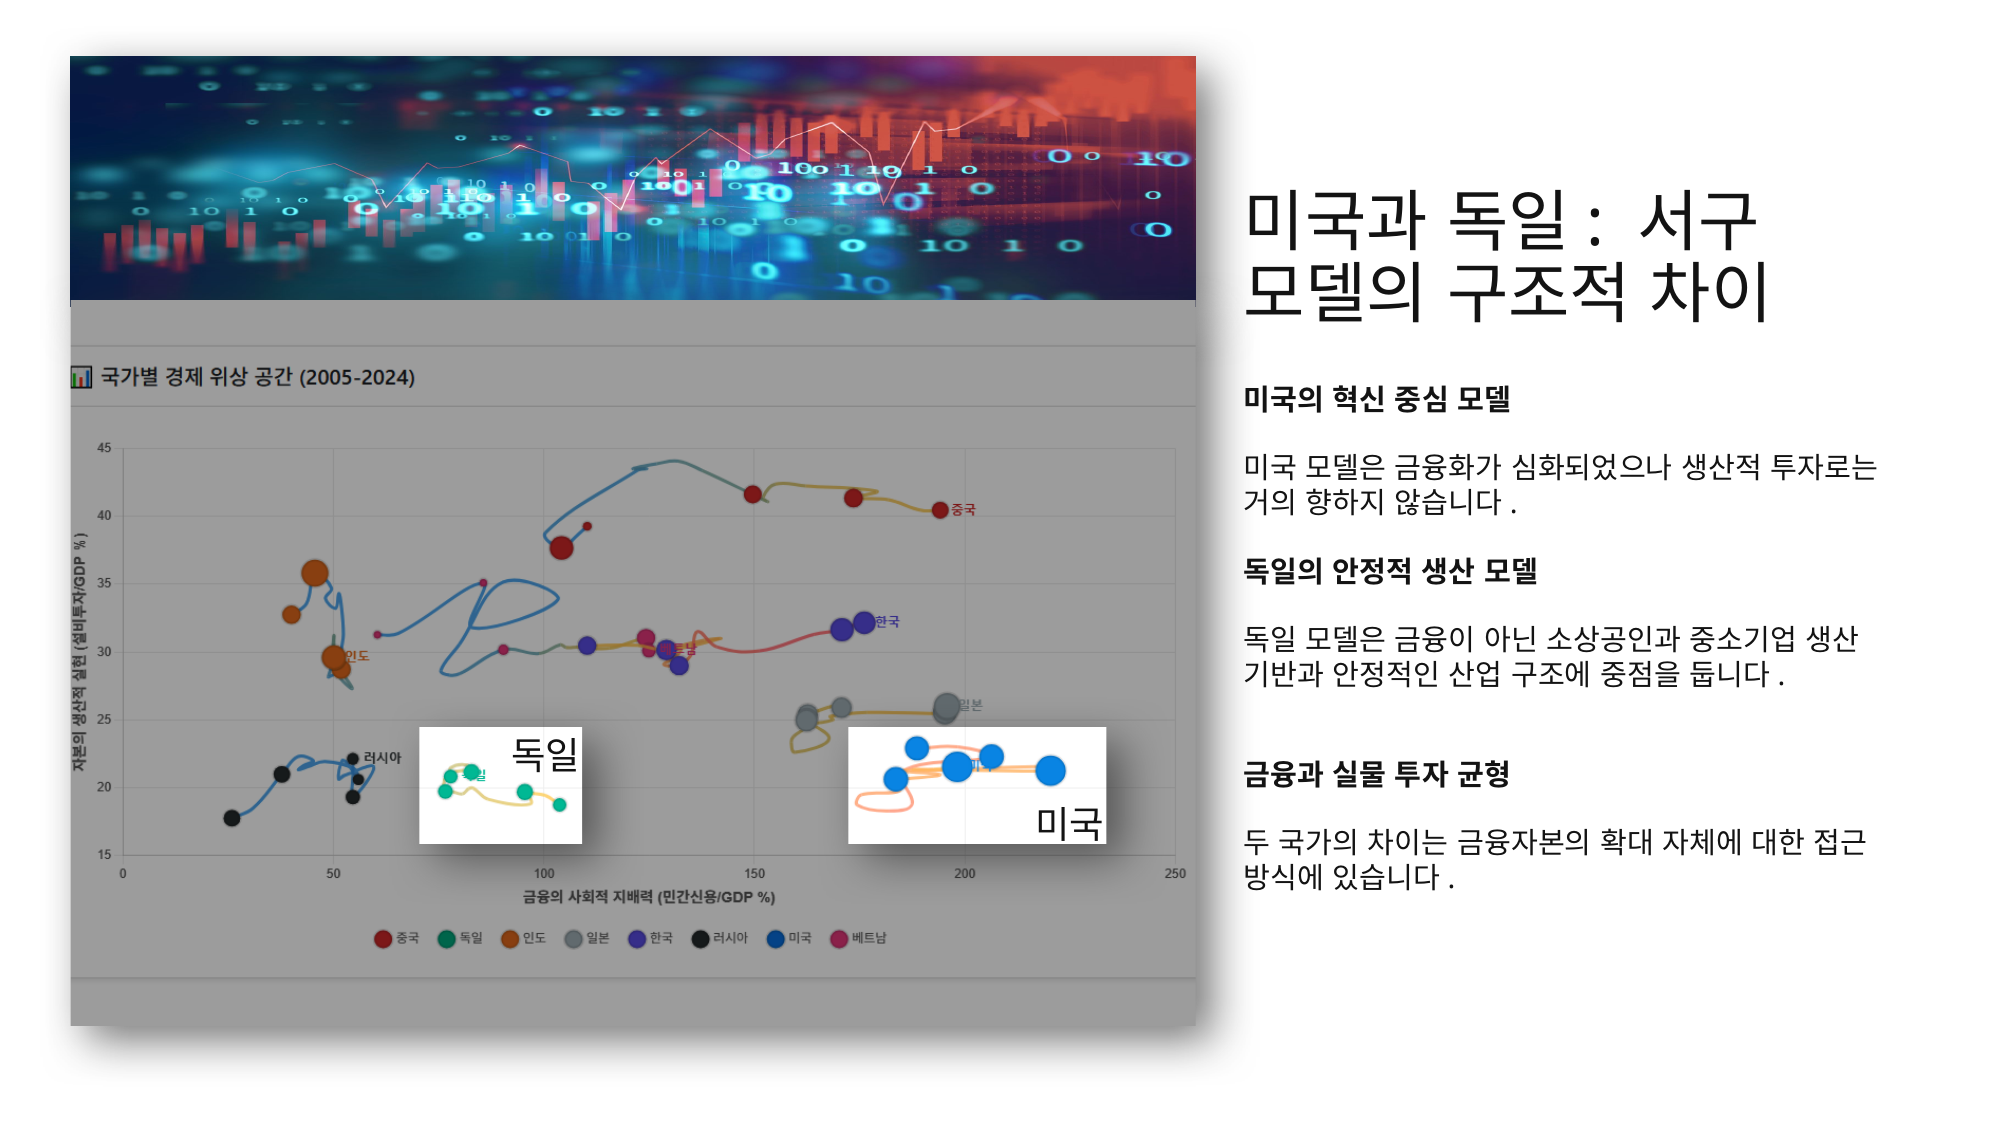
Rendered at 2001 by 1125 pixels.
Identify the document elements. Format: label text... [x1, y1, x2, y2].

title 미국과 독일: 서구 모델의 구조적 차이 [1243, 88, 1949, 339]
text_box 미국의 혁신 중심 모델 미국 모델은 금융화가 심화되었으나 생산적 투자로는 거의 향하지 않습니다. 독일의 안정적 생산 모델 독일 모델은 금융이 아닌 소상공인과 중소기업 생산 기반과 안정적인 산업 구조에 중점을 둡니다. 금융과 실물 투자 균형 두 국가의 차이는 금융자본의 확대 자체에 대한 접근 방식에 있습니다. [1243, 373, 1949, 1037]
picture [70, 56, 1196, 1026]
